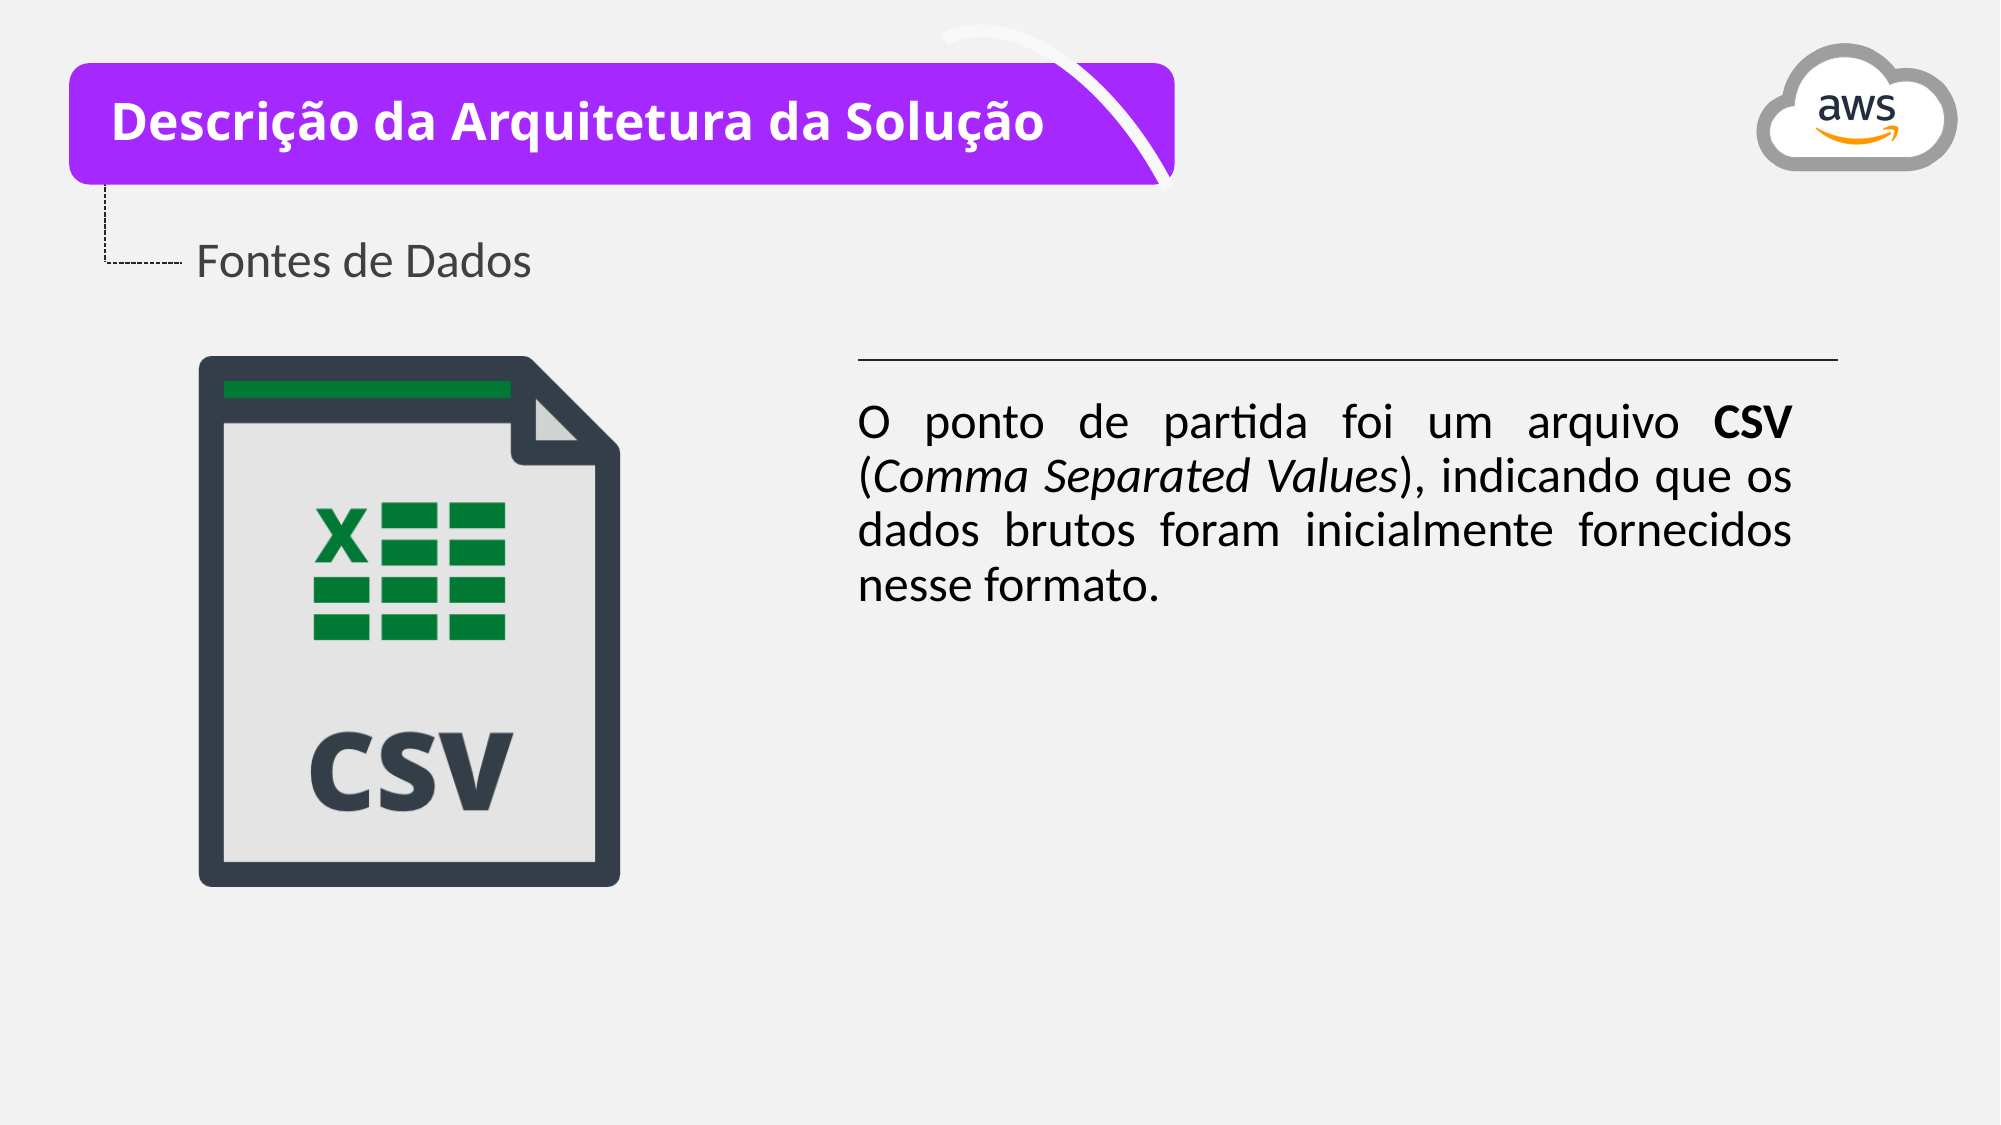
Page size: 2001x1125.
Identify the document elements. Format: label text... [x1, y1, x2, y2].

list O ponto de partida foi um arquivo CSV (Comma Separated Values), indicando que os dados brutos foram inicialmente fornecidos nesse formato. [842, 388, 1808, 683]
picture [1730, 12, 1983, 202]
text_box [69, 12, 1182, 477]
picture [144, 356, 675, 888]
